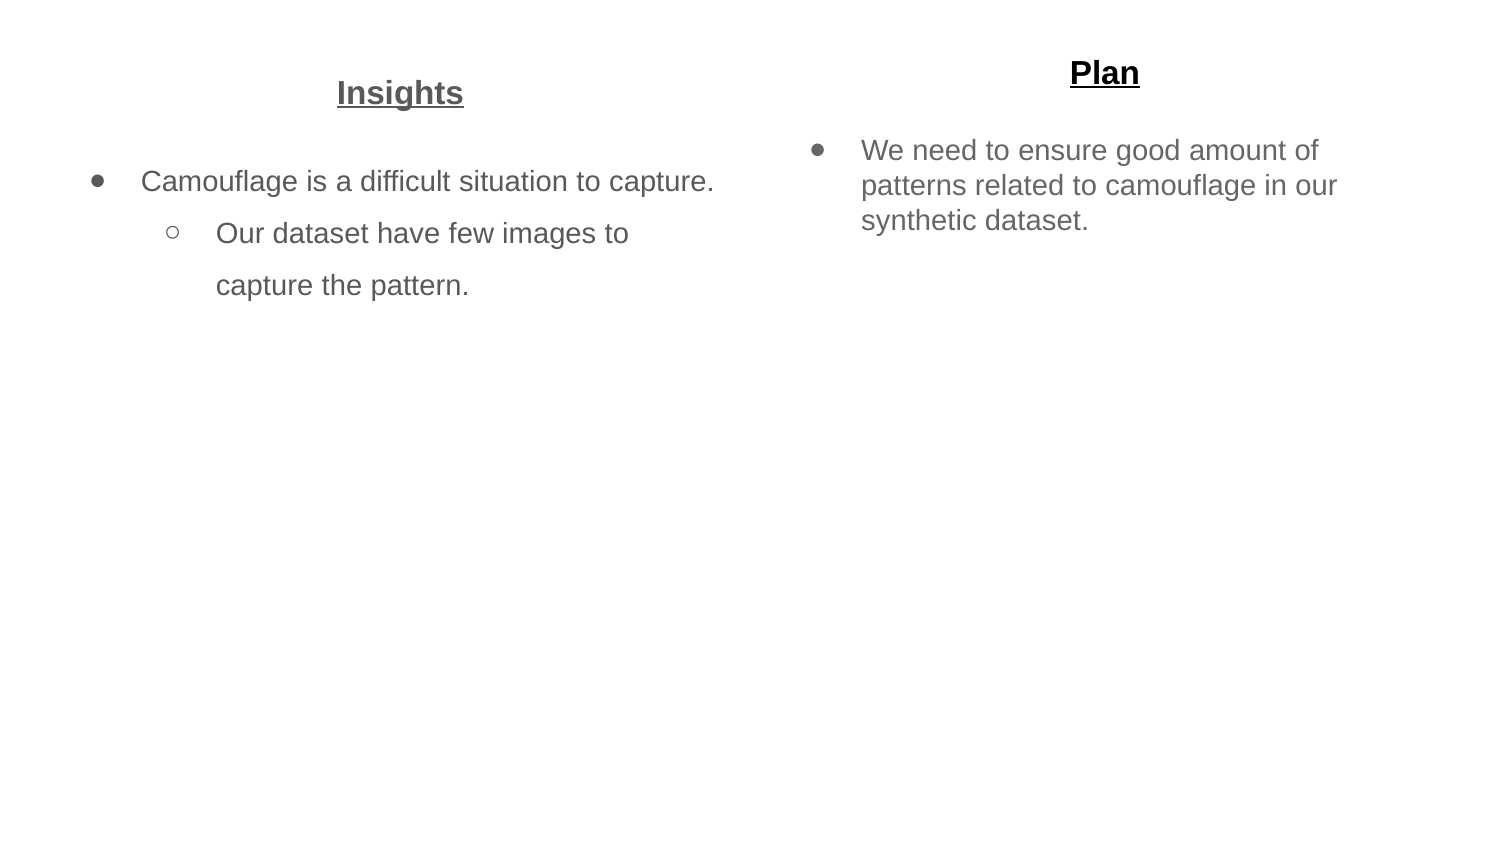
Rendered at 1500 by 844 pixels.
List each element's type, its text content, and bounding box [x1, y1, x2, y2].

text_box Plan We need to ensure good amount of patterns related to camouflage in our synthetic dataset. [771, 36, 1439, 750]
text_box Insights Camouflage is a difficult situation to capture. Our dataset have few images to capture the pattern. [51, 36, 750, 750]
